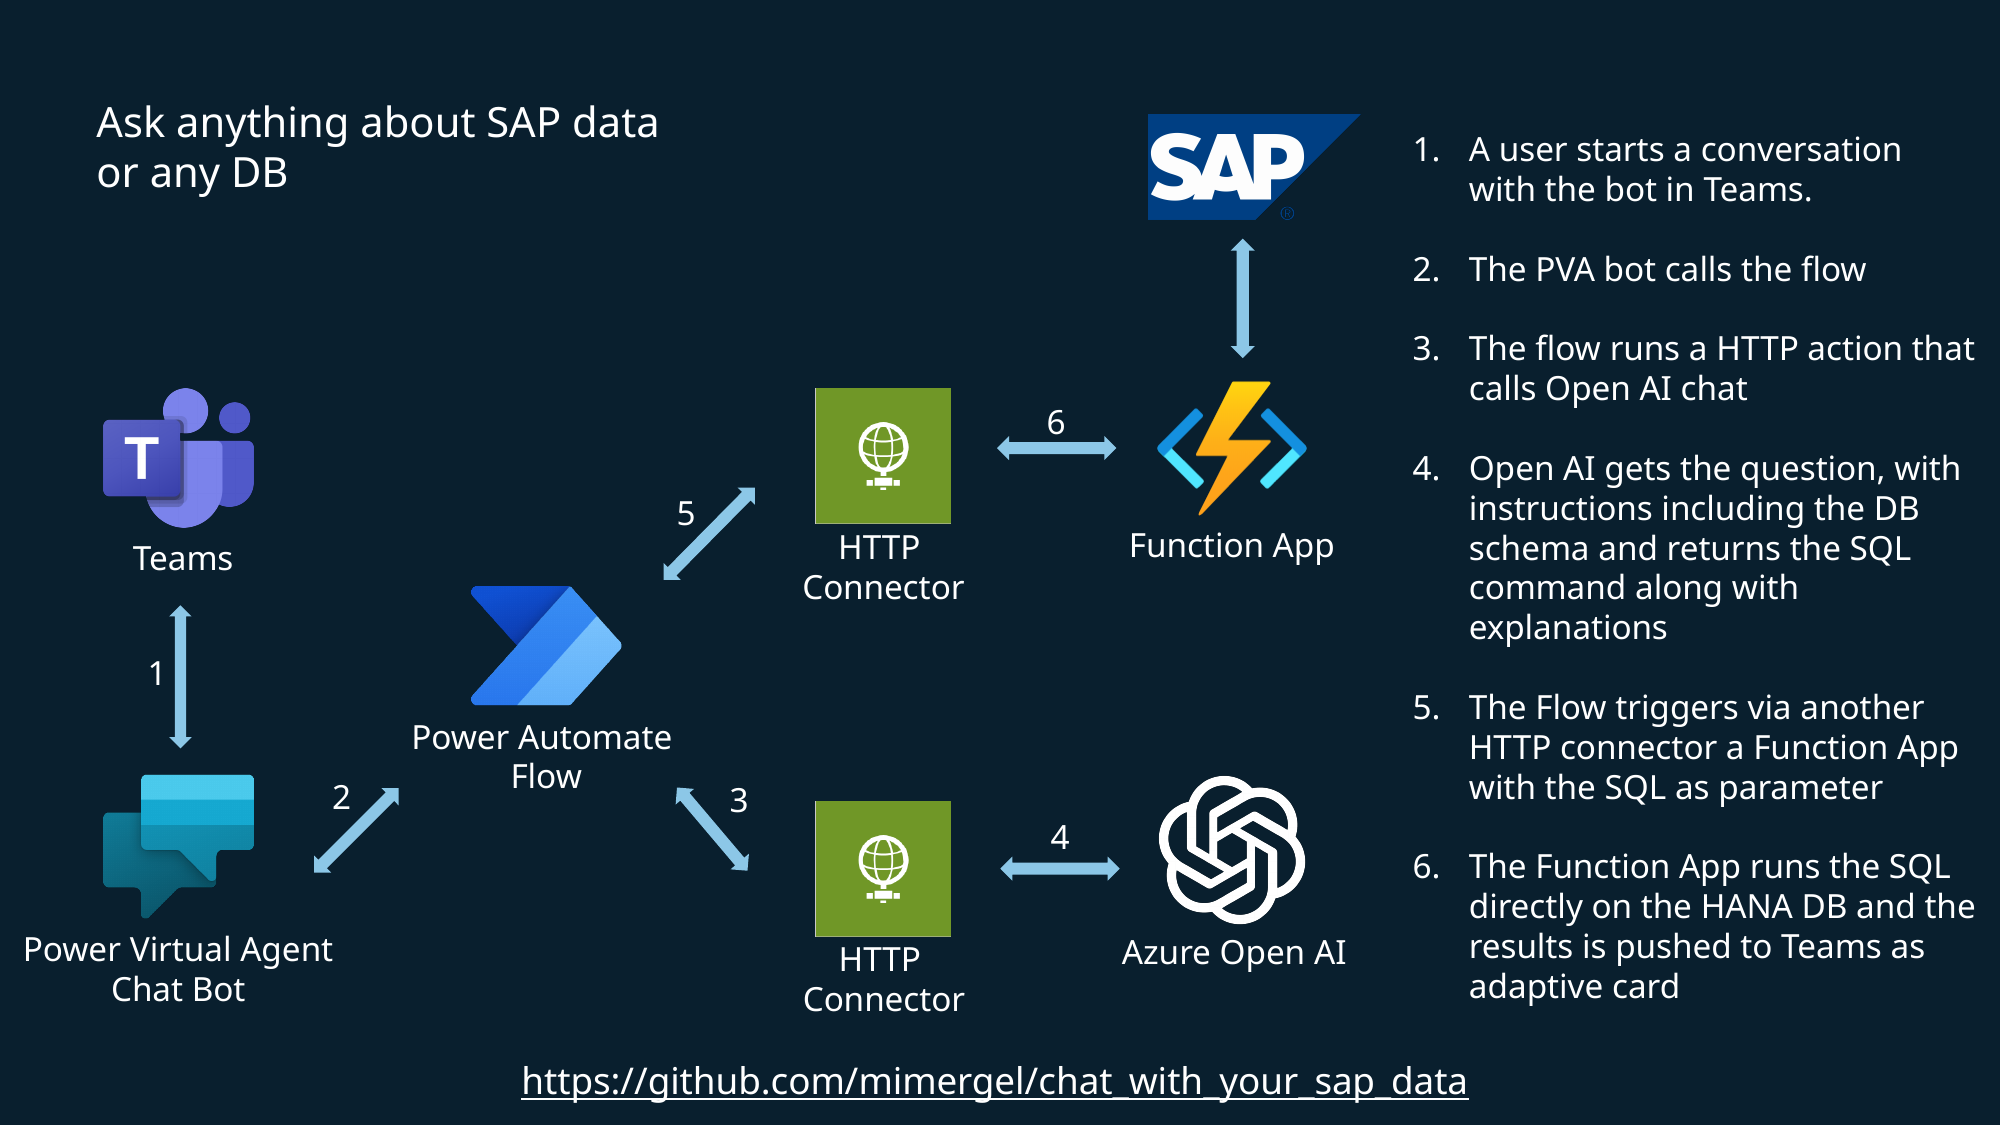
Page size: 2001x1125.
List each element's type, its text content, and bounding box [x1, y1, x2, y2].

title Ask anything about SAP data or any DB [96, 96, 1441, 197]
text_box [1230, 238, 1255, 359]
text_box [663, 487, 755, 580]
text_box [418, 569, 675, 797]
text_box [1132, 373, 1332, 565]
text_box 5 [676, 491, 696, 532]
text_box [29, 388, 327, 1010]
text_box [1074, 692, 1390, 1008]
text_box A user starts a conversation with the bot in Teams. The PVA bot calls the flow The flow runs a HTTP action that calls Open AI chat Open AI gets the question, with instructions including the DB schema and returns the SQL command along with explanations The Flow triggers via another HTTP connector a Function App with the SQL as parameter The Function App runs the SQL directly on the HANA DB and the results is pushed to Teams as adaptive card [1412, 114, 1984, 1020]
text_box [806, 388, 961, 608]
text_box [996, 400, 1117, 461]
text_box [806, 800, 962, 1020]
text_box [699, 774, 748, 884]
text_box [296, 775, 417, 843]
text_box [1000, 816, 1120, 881]
text_box https://github.com/mimergel/chat_with_your_sap_data [0, 1050, 2000, 1116]
picture [1148, 113, 1361, 220]
